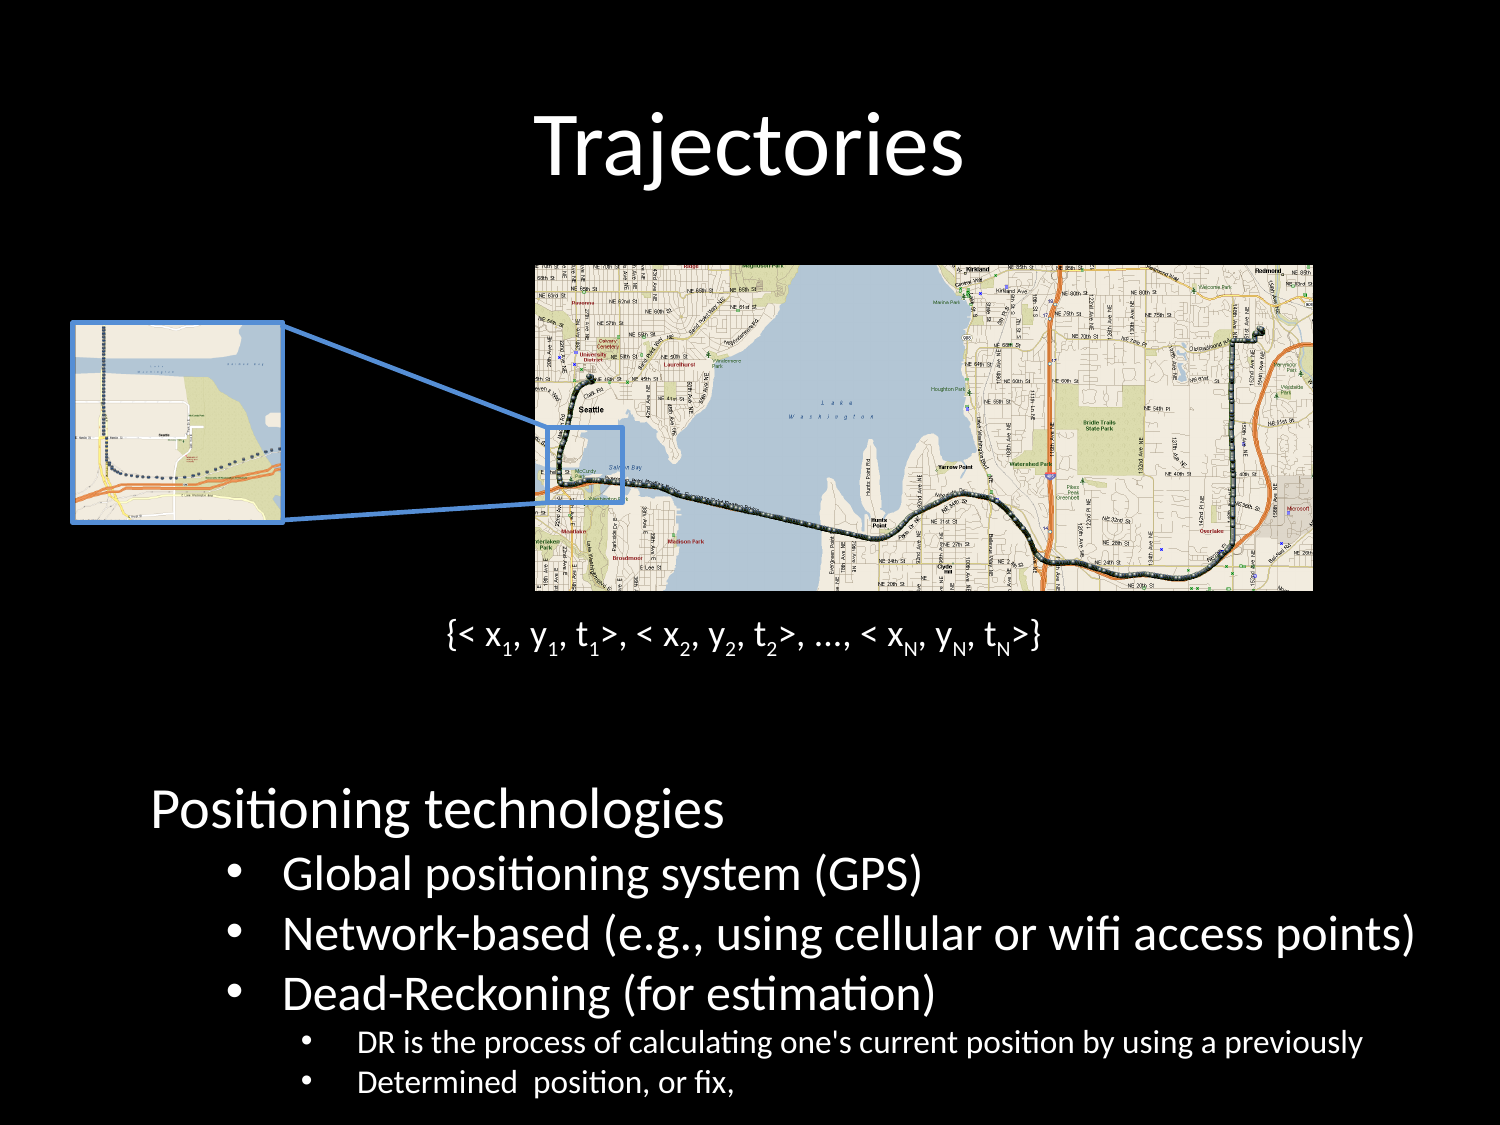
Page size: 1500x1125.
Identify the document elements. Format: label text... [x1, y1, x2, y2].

picture [534, 264, 1313, 591]
picture [74, 324, 281, 521]
title Trajectories [75, 45, 1425, 233]
text_box Positioning technologies Global positioning system (GPS) Network-based (e.g., using cellular or wifi access points) Dead-Reckoning (for estimation) DR is the process of calculating one's current position by using a previously Determined position, or fix, [136, 762, 1444, 1125]
text_box {< x1, y1, t1>, < x2, y2, t2>, ..., < xN, yN, tN>} [431, 601, 1057, 668]
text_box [280, 502, 548, 521]
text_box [280, 324, 548, 428]
